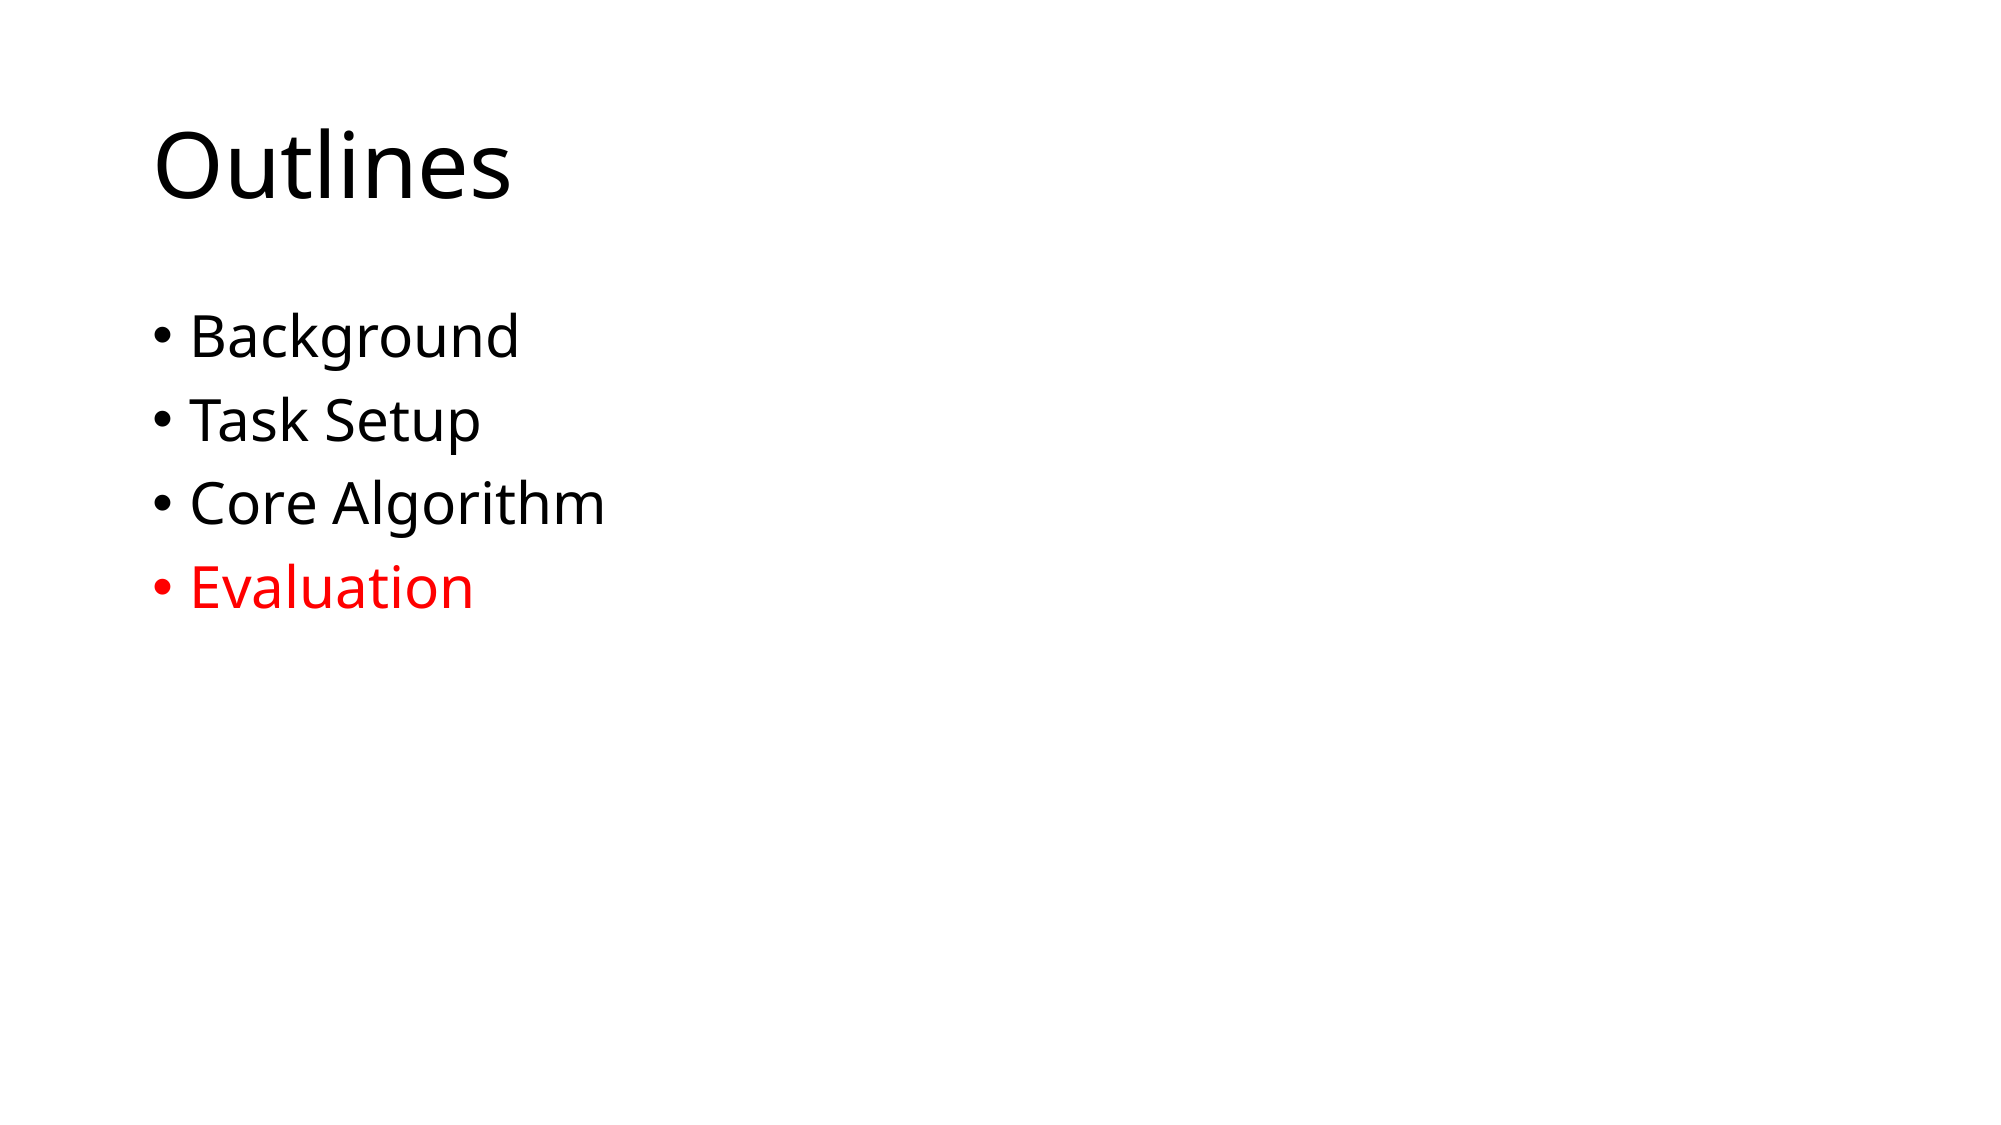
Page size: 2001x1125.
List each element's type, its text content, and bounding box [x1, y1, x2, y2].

list Background Task Setup Core Algorithm Evaluation [137, 299, 1863, 1014]
title Outlines [137, 59, 1863, 278]
